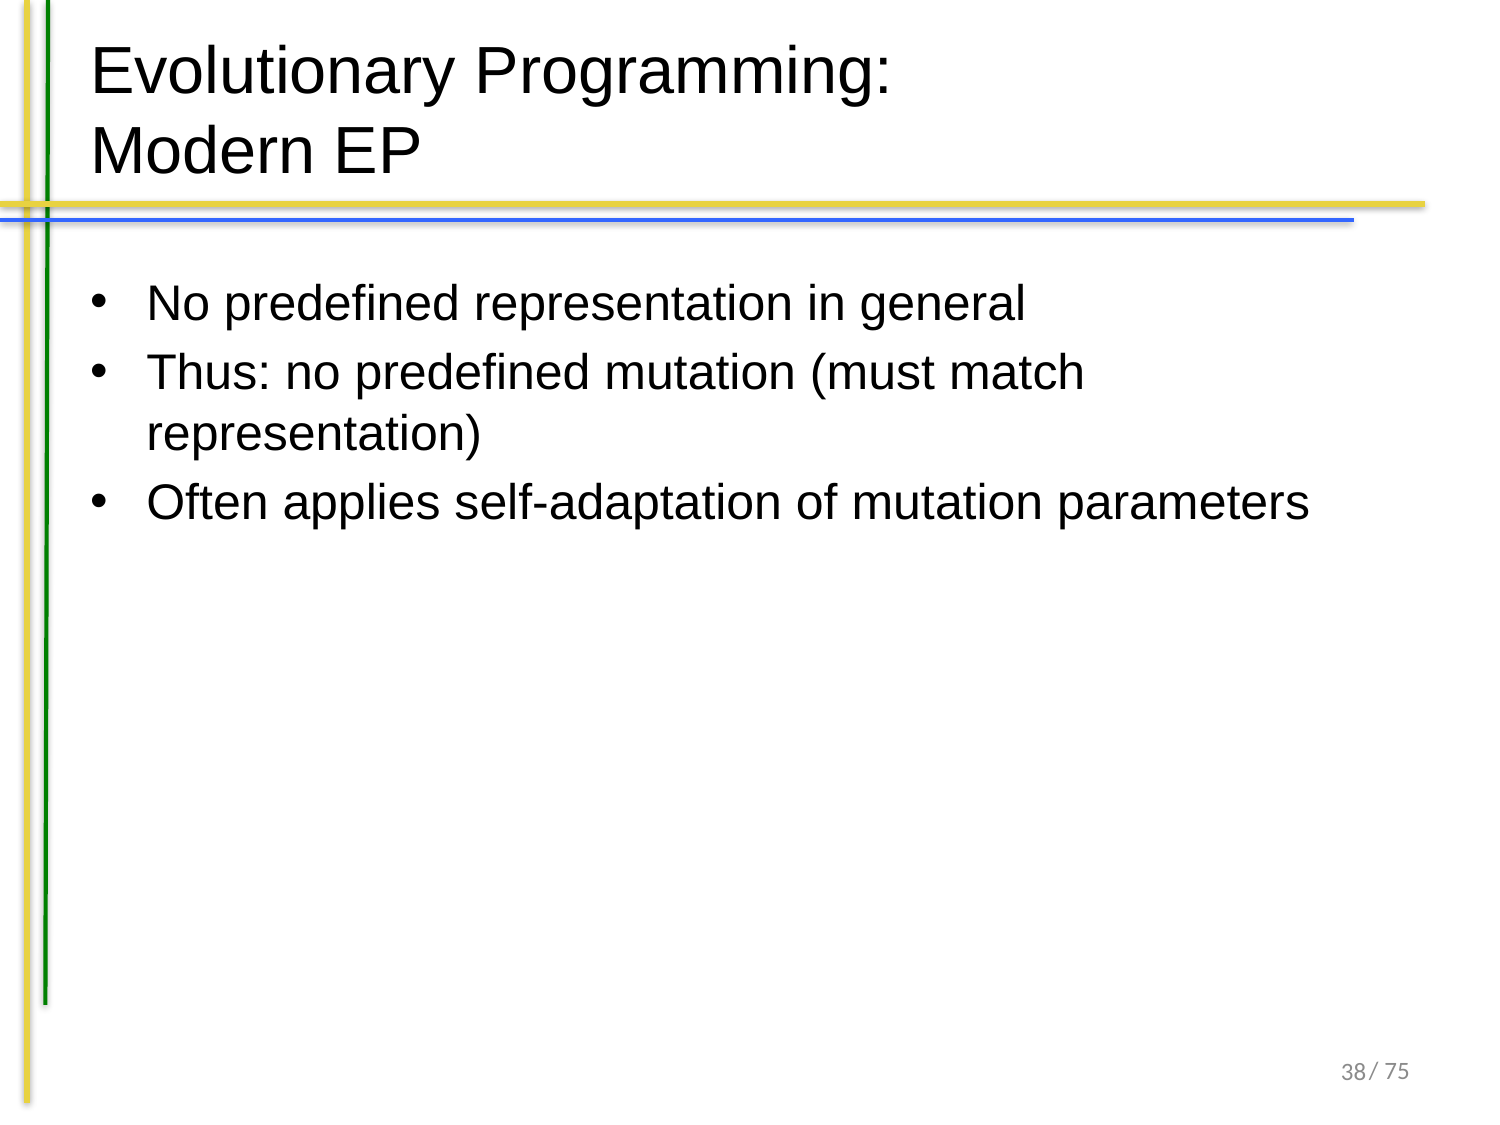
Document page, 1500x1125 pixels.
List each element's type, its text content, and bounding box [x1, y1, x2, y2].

list No predefined representation in general Thus: no predefined mutation (must match representation) Often applies self-adaptation of mutation parameters [75, 262, 1425, 1005]
title Evolutionary Programming: Modern EP [75, 12, 1425, 201]
slide_number 38 [1256, 1040, 1382, 1100]
